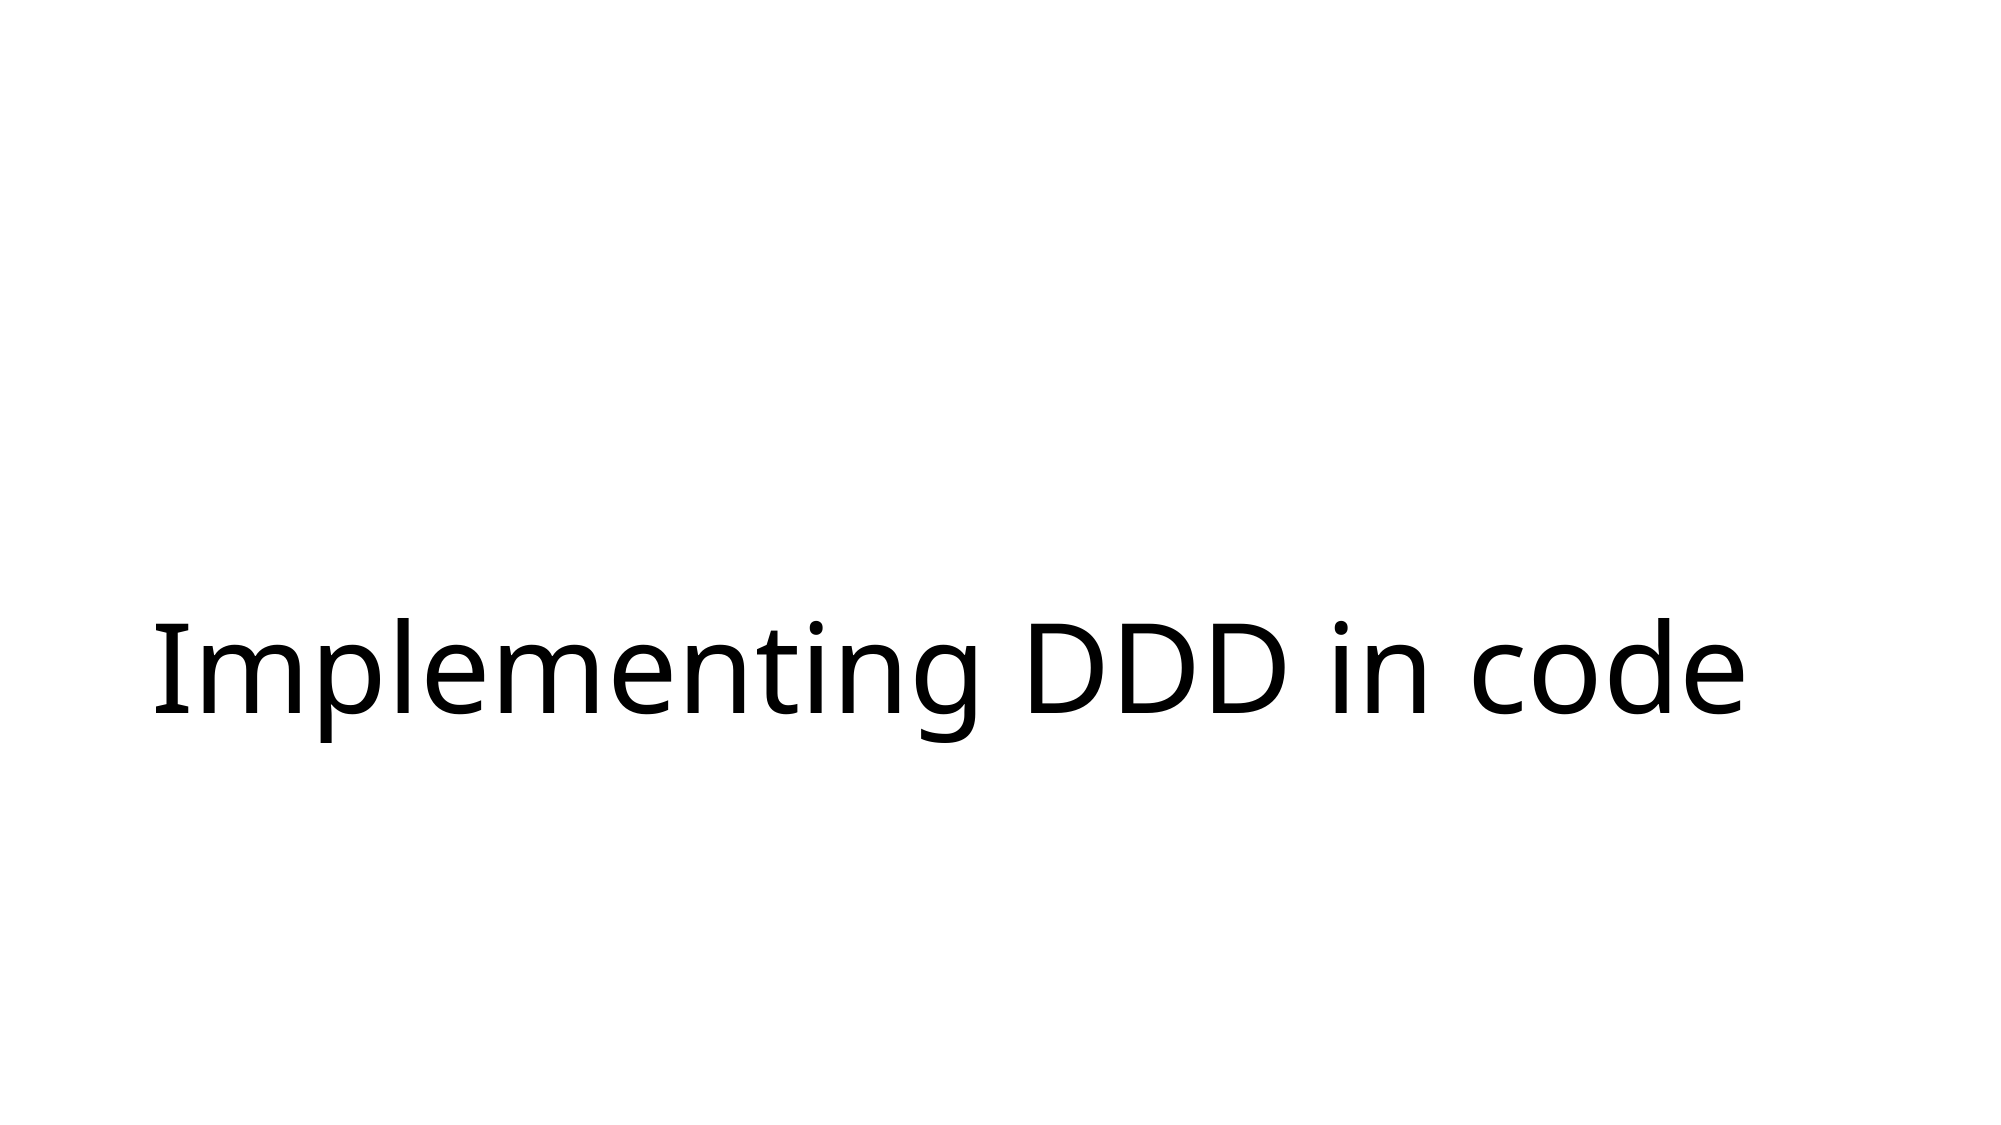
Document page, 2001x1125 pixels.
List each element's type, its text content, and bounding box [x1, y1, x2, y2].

title Implementing DDD in code [136, 280, 1862, 749]
